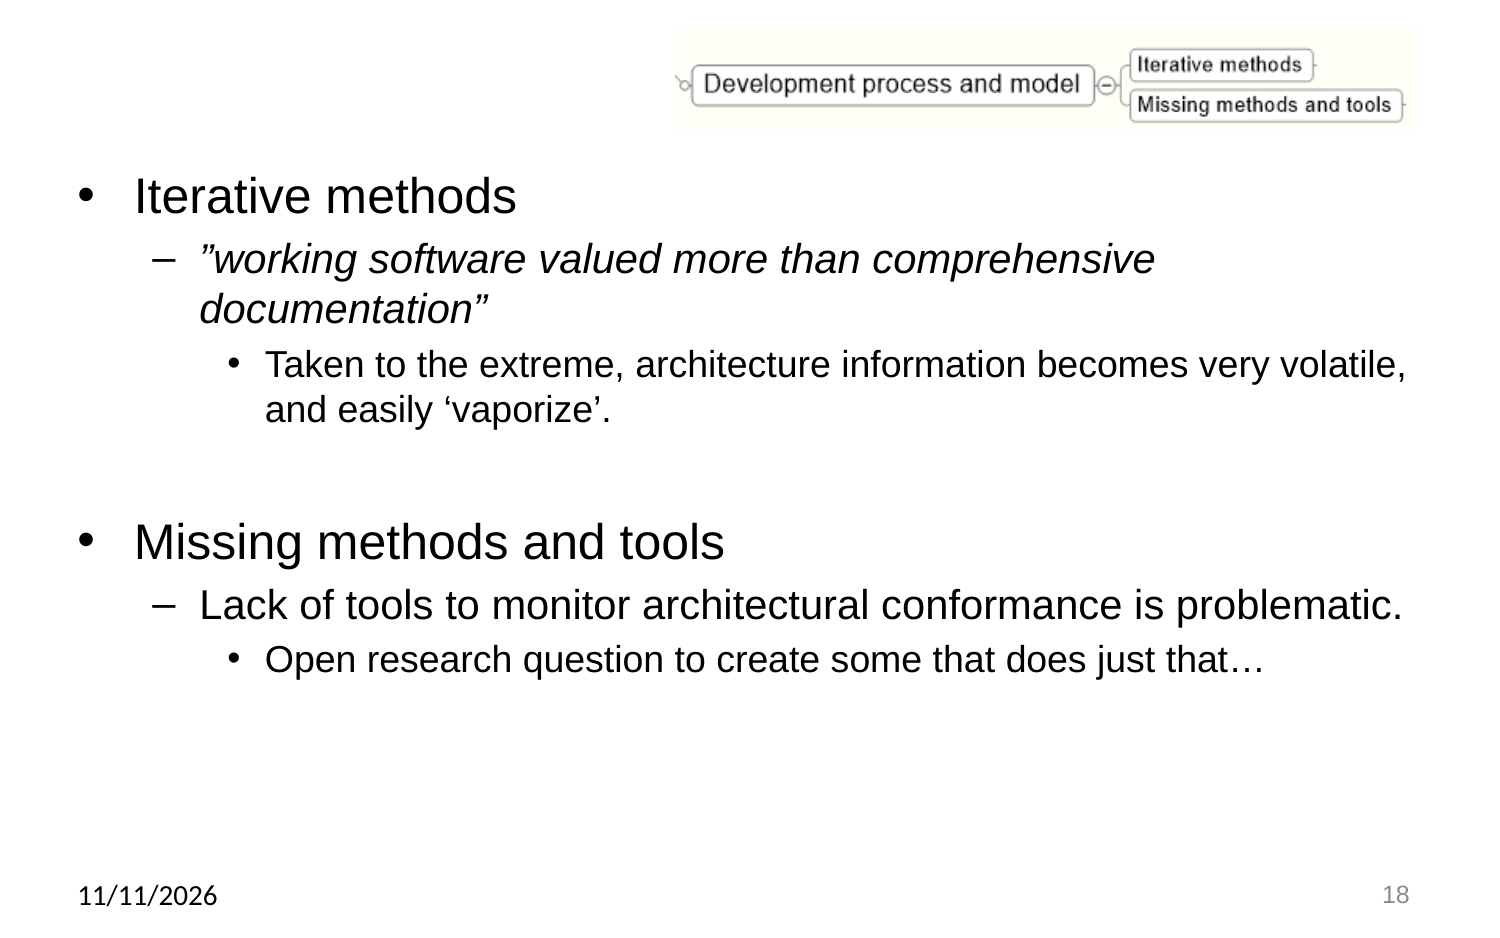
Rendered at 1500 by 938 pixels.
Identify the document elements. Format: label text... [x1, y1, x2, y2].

list Iterative methods ”working software valued more than comprehensive documentation” Taken to the extreme, architecture information becomes very volatile, and easily ‘vaporize’. Missing methods and tools Lack of tools to monitor architectural conformance is problematic. Open research question to create some that does just that… [62, 156, 1425, 865]
slide_number 18 [1074, 868, 1425, 919]
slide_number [62, 868, 413, 919]
picture [674, 26, 1419, 131]
